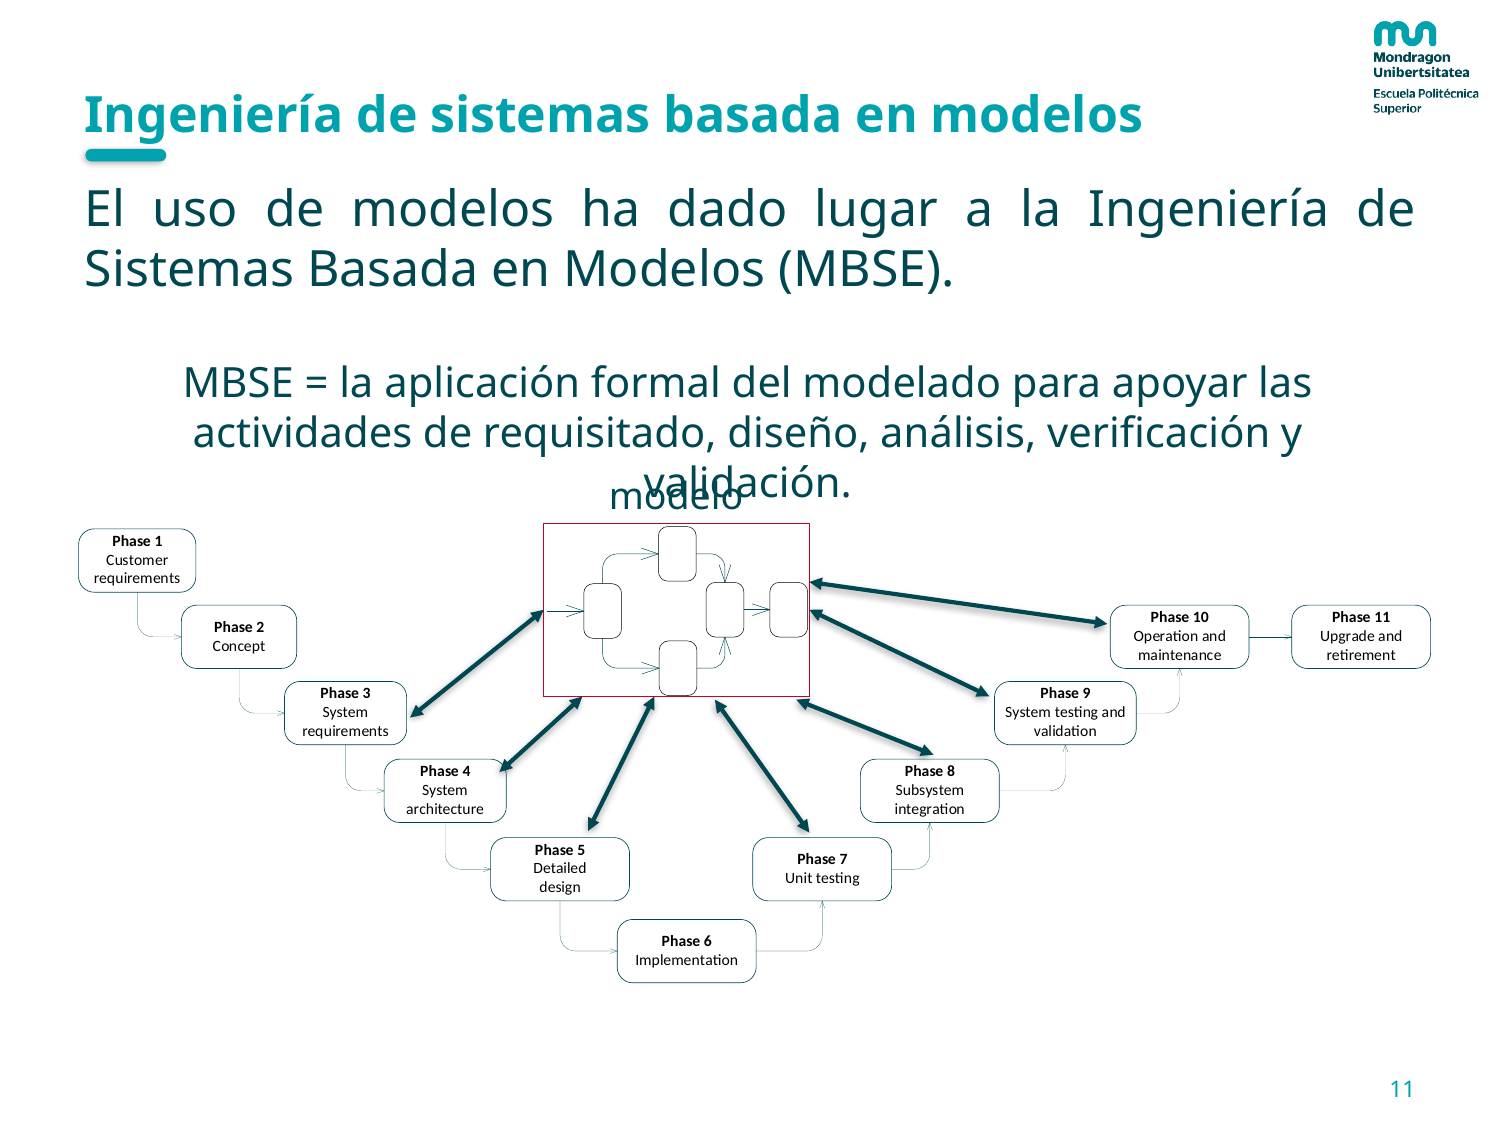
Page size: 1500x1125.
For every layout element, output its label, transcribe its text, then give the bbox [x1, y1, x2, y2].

text_box MBSE = la aplicación formal del modelado para apoyar las actividades de requisitado, diseño, análisis, verificación y validación. [97, 348, 1399, 514]
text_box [809, 632, 990, 697]
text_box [587, 696, 655, 832]
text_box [795, 699, 934, 755]
list El uso de modelos ha dado lugar a la Ingeniería de Sistemas Basada en Modelos (MBSE). [70, 168, 1432, 958]
title Ingeniería de sistemas basada en modelos [69, 77, 1327, 148]
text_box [409, 609, 544, 718]
slide_number 11 [1248, 1059, 1431, 1120]
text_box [714, 699, 810, 833]
picture [1353, 0, 1500, 134]
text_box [809, 581, 1108, 625]
text_box modelo [594, 464, 802, 521]
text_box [499, 696, 583, 773]
picture [76, 522, 1432, 984]
